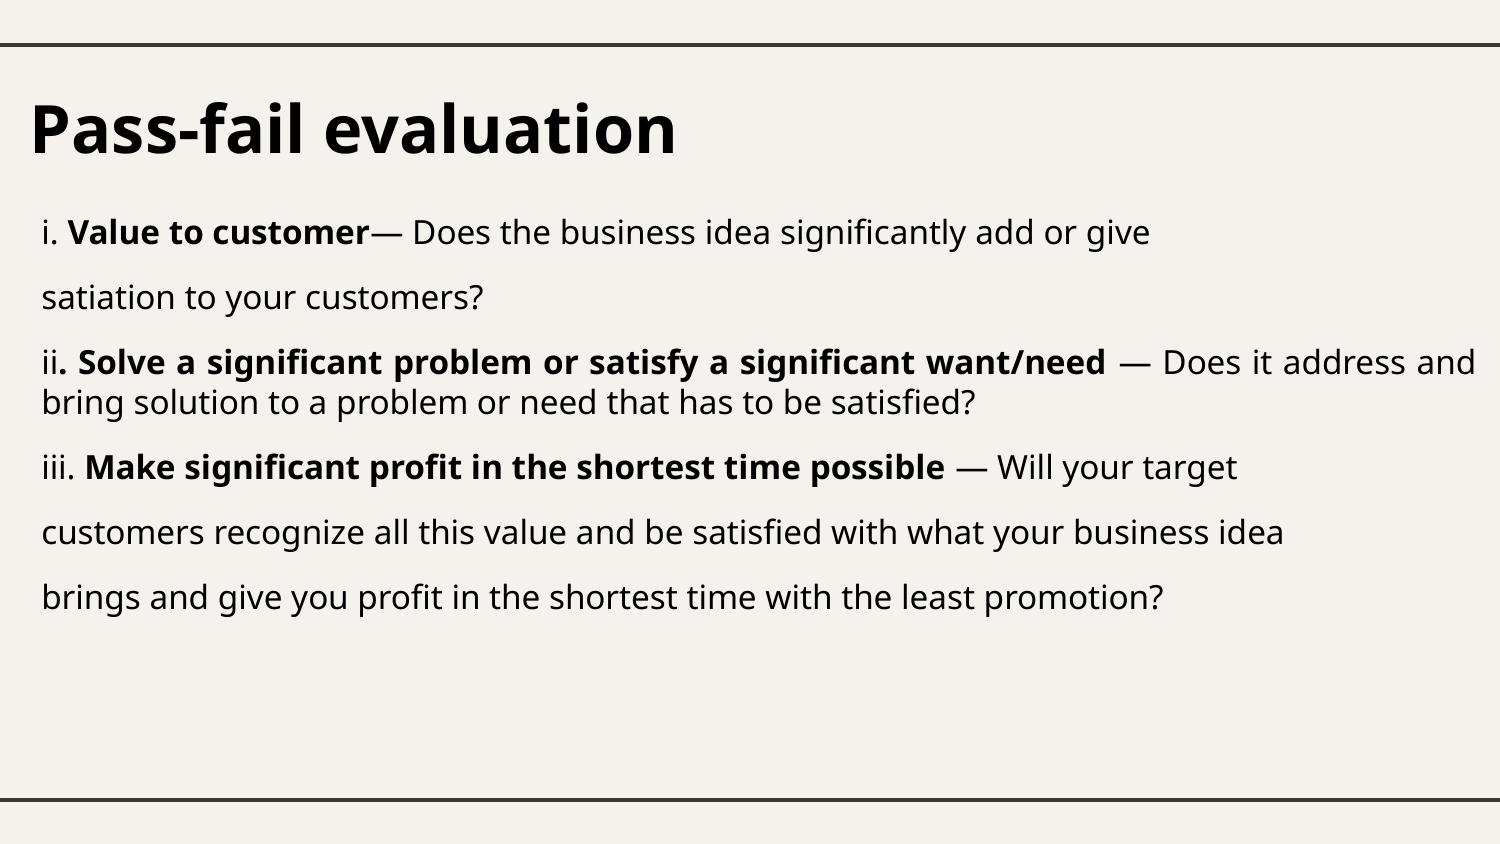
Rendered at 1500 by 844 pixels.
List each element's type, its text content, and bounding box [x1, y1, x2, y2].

title Pass-fail evaluation [14, 85, 1455, 168]
subtitle i. Value to customer— Does the business idea significantly add or give satiation to your customers? ii. Solve a significant problem or satisfy a significant want/need — Does it address and bring solution to a problem or need that has to be satisfied? iii. Make significant profit in the shortest time possible — Will your target customers recognize all this value and be satisfied with what your business idea brings and give you profit in the shortest time with the least promotion? [26, 196, 1493, 361]
